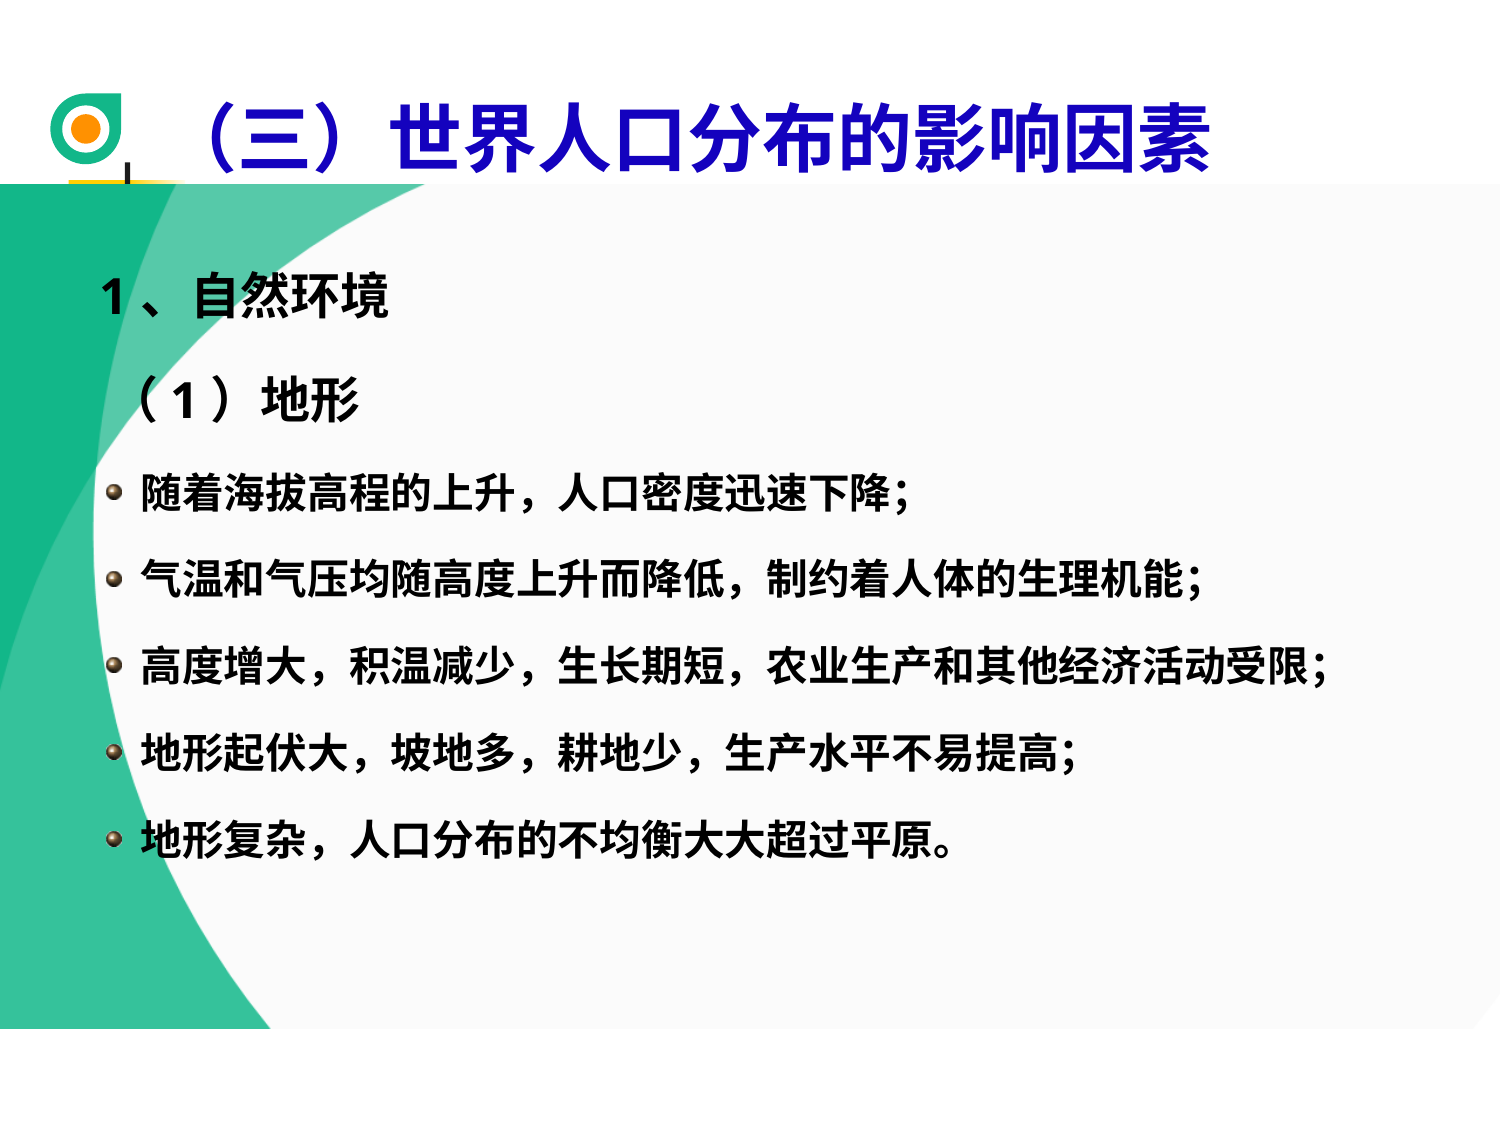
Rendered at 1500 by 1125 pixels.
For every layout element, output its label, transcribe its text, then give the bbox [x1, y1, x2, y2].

picture [0, 184, 1500, 1029]
text_box （三）世界人口分布的影响因素 [147, 66, 1264, 184]
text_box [50, 93, 122, 165]
